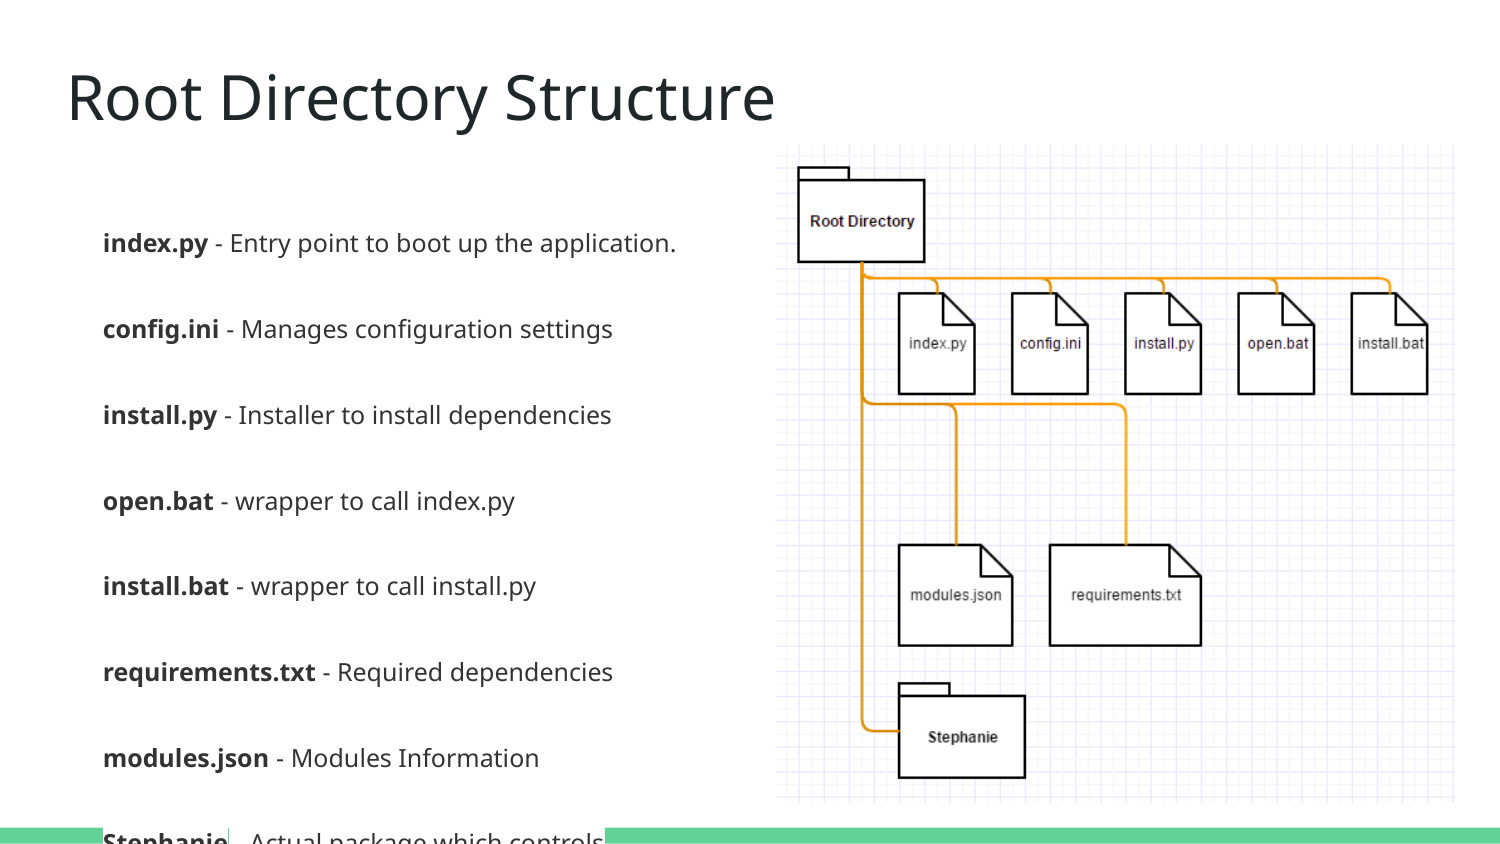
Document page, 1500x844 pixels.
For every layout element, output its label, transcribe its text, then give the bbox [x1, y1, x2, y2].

picture [776, 145, 1455, 803]
title Root Directory Structure [51, 43, 1449, 138]
text_box index.py - Entry point to boot up the application. config.ini - Manages configuration settings install.py - Installer to install dependencies open.bat - wrapper to call index.py install.bat - wrapper to call install.py requirements.txt - Required dependencies modules.json - Modules Information Stephanie - Actual package which controls everything. [63, 190, 742, 654]
